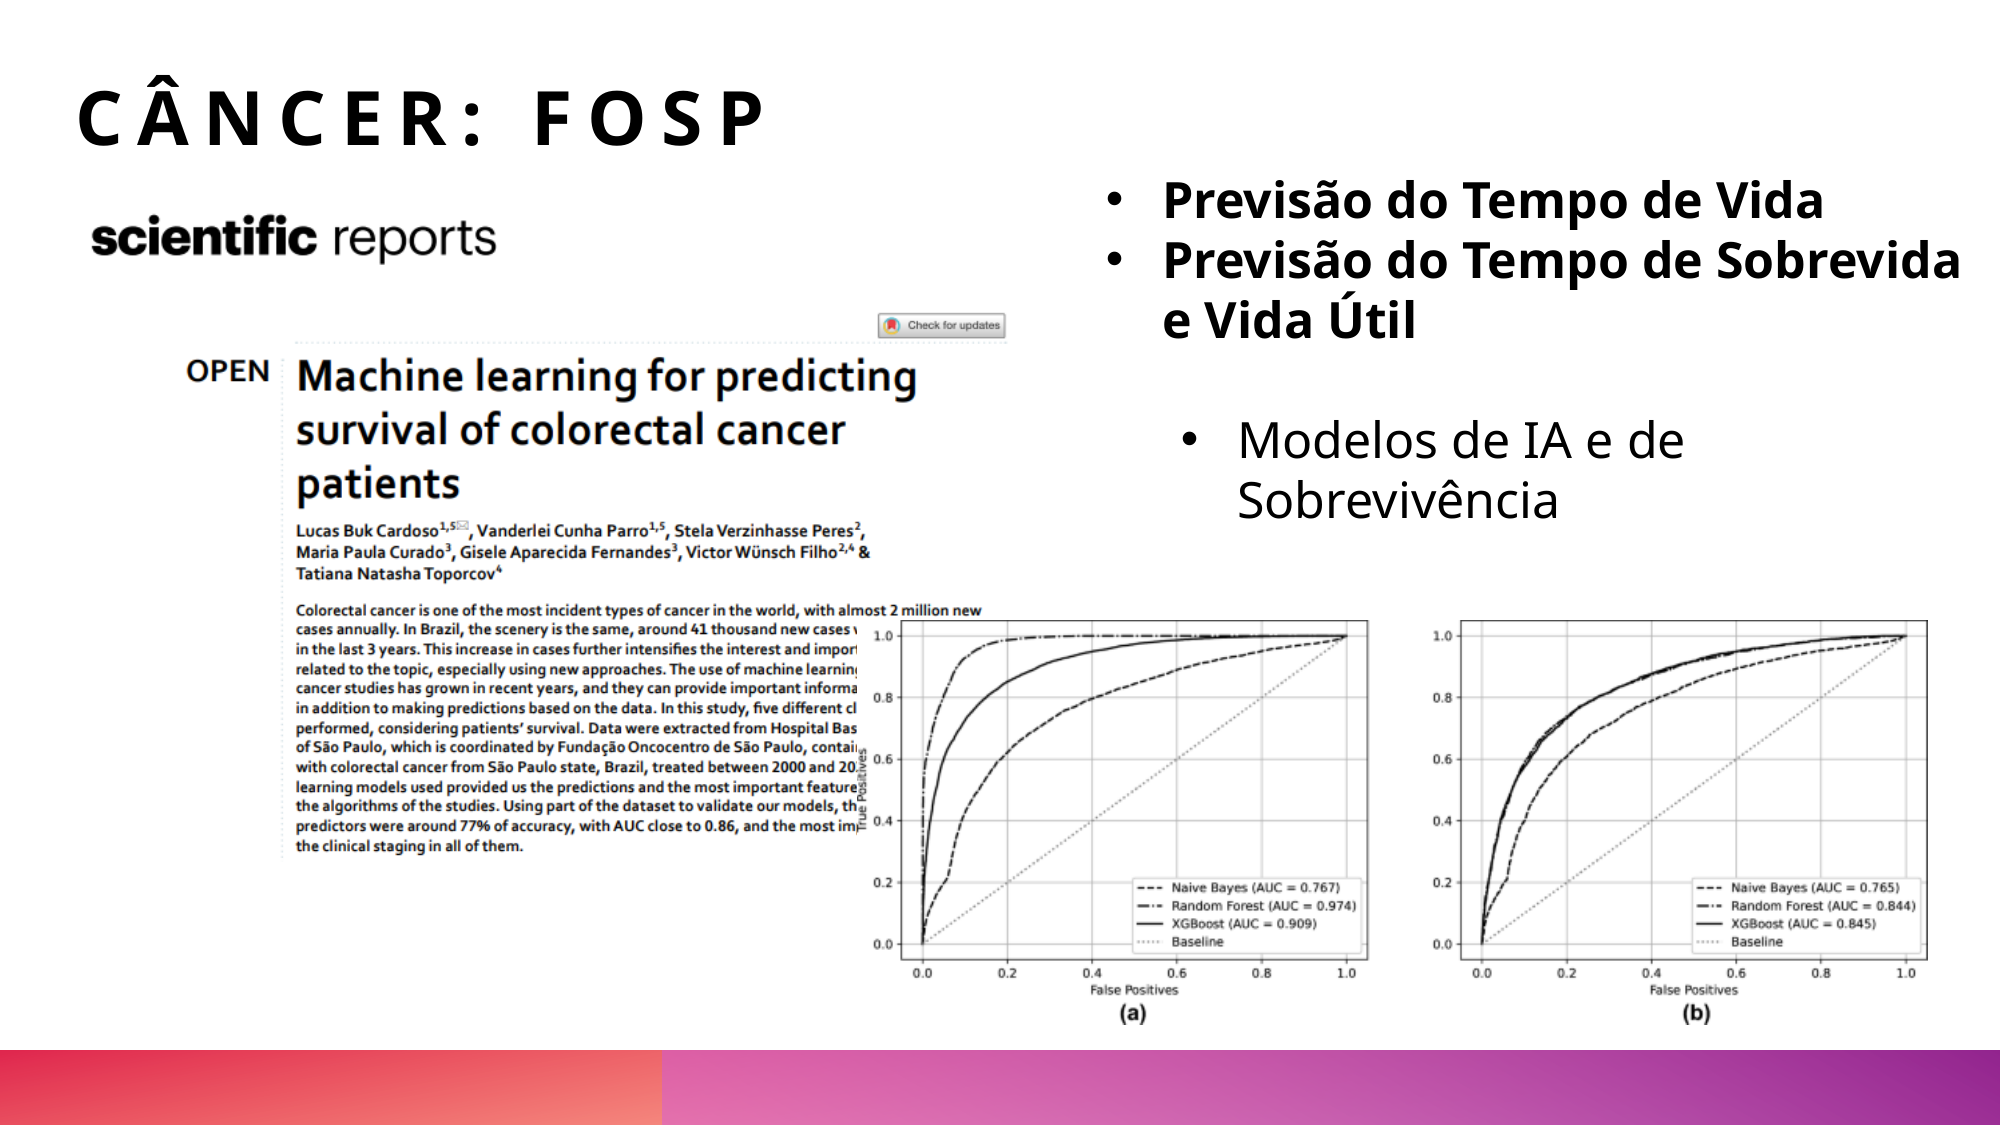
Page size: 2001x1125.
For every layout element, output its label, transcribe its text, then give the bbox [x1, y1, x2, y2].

picture [72, 210, 1928, 1025]
text_box Previsão do Tempo de Vida Previsão do Tempo de Sobrevida e Vida Útil Modelos de IA e de Sobrevivência [1091, 160, 2000, 536]
text_box Câncer: FOSP [75, 50, 1844, 161]
